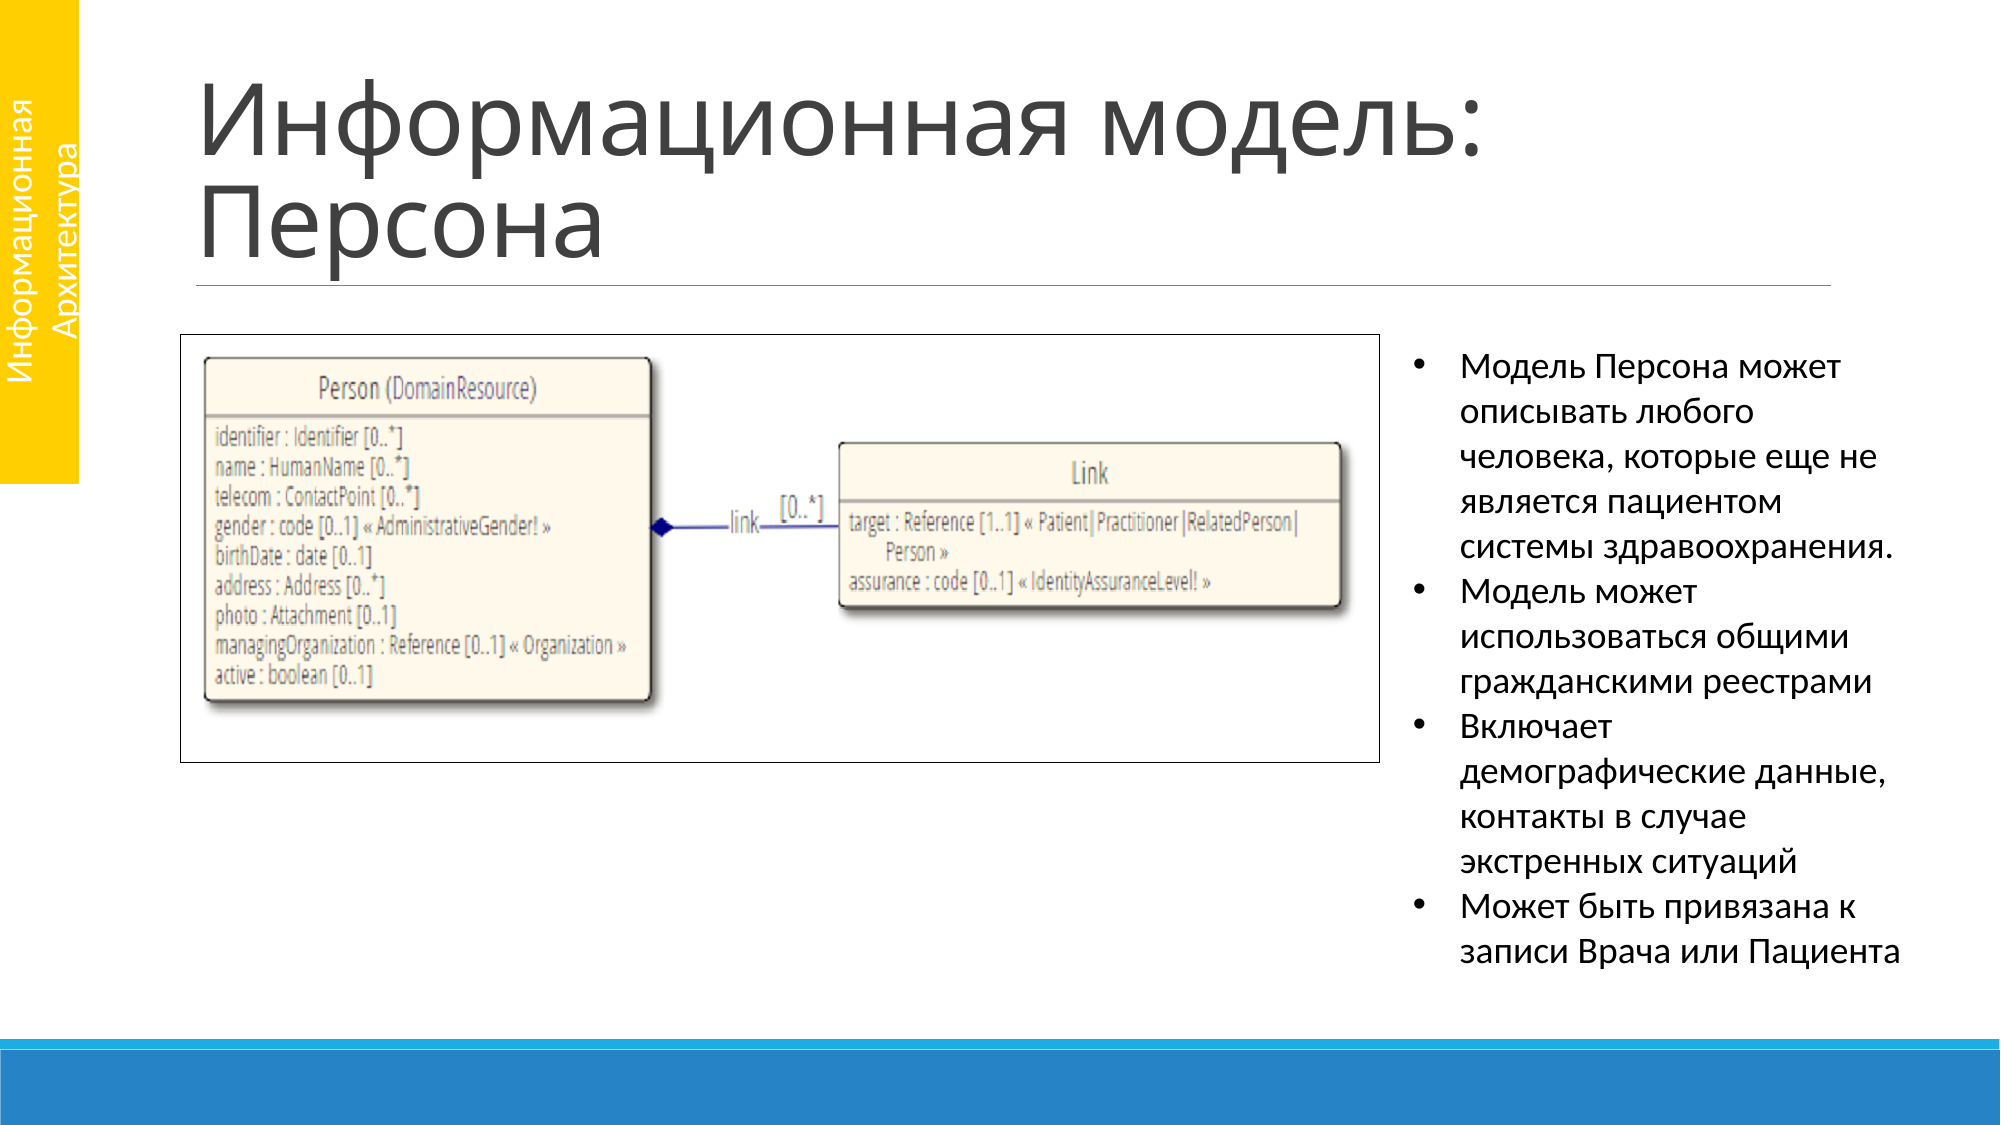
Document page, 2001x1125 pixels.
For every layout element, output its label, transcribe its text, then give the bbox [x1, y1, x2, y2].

title Информационная модель: Персона [180, 47, 1830, 285]
picture [179, 333, 1380, 764]
text_box Модель Персона может описывать любого человека, которые еще не является пациентом системы здравоохранения. Модель может использоваться общими гражданскими реестрами Включает демографические данные, контакты в случае экстренных ситуаций Может быть привязана к записи Врача или Пациента [1398, 334, 1921, 979]
text_box Информационная Архитектура [0, 0, 79, 484]
